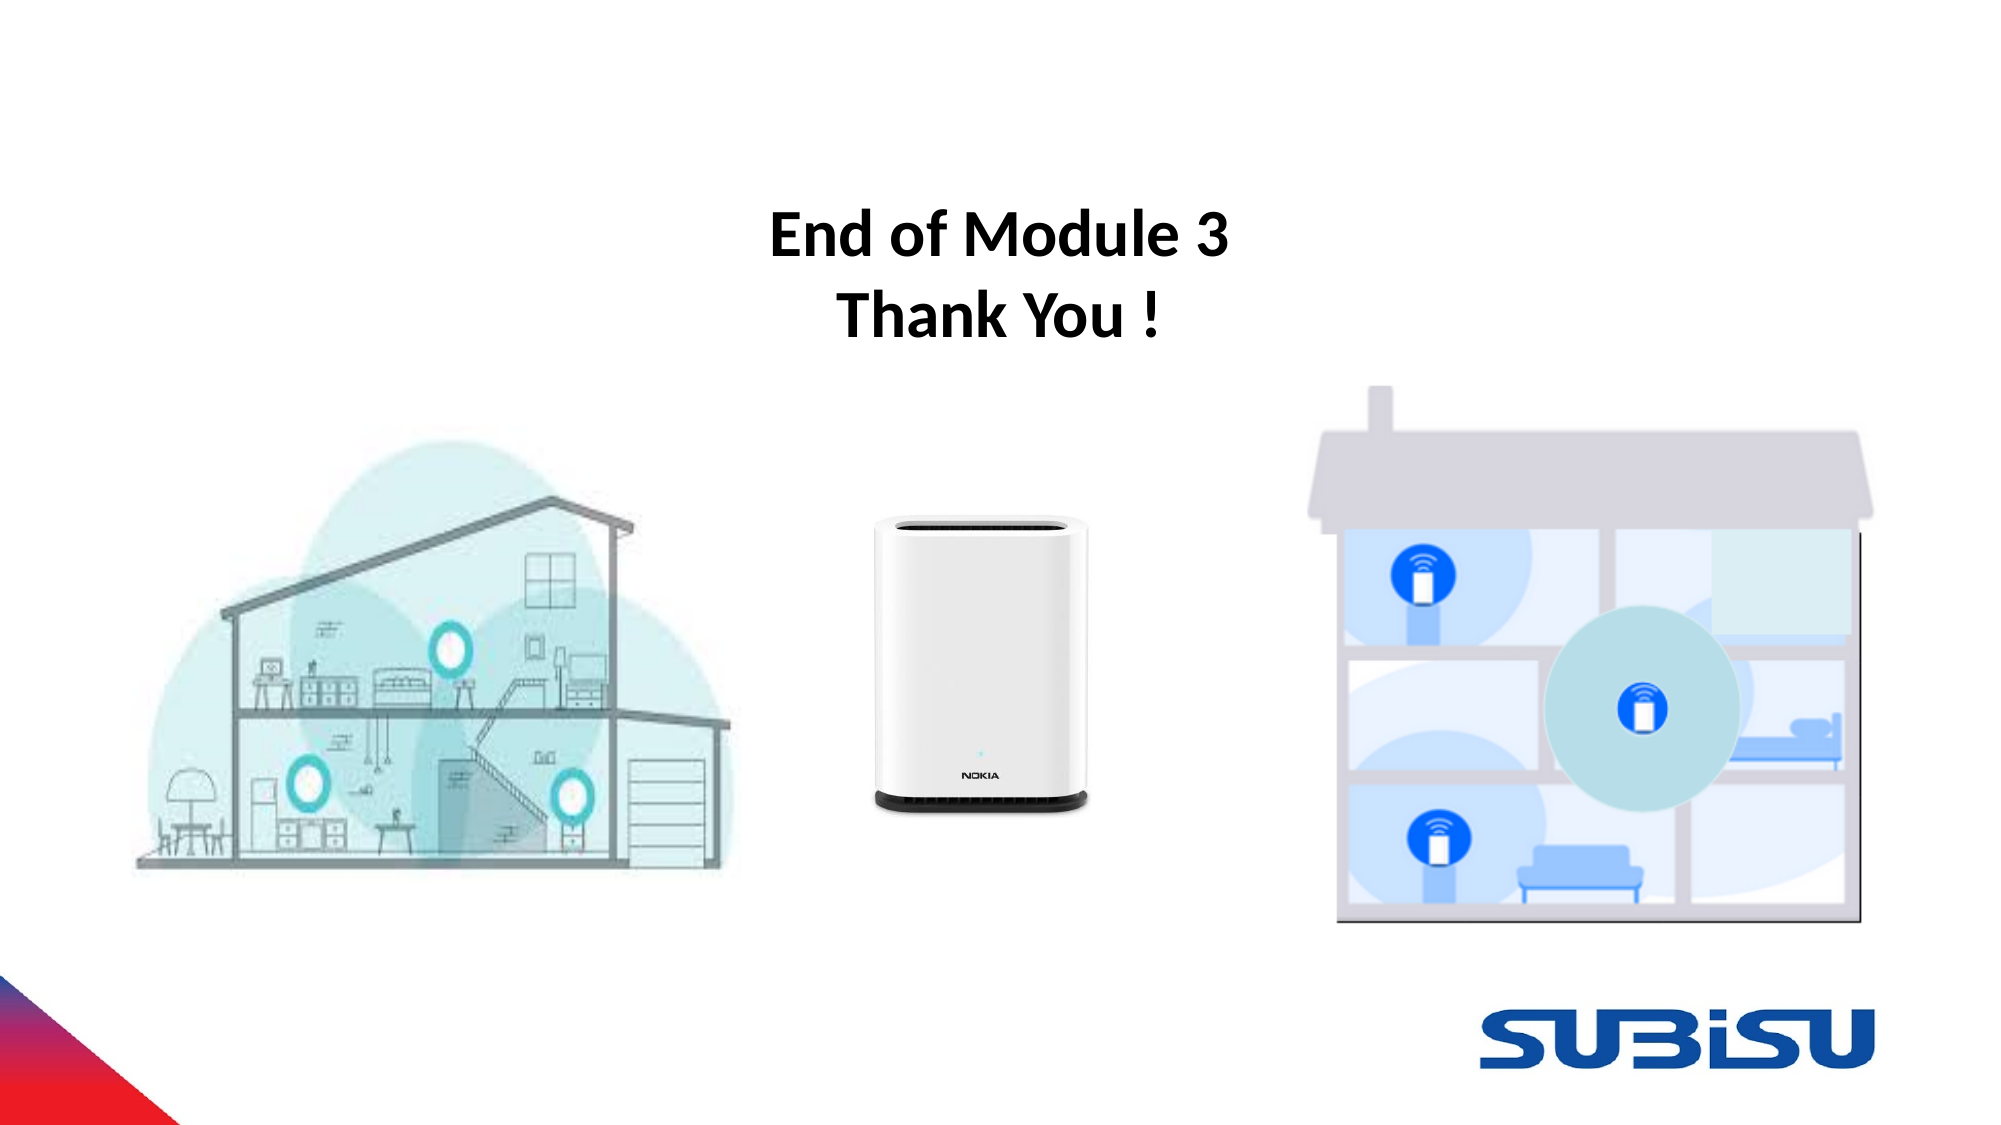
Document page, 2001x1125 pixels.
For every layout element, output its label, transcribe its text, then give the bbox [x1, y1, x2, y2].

picture [0, 0, 2000, 1125]
text_box End of Module 3 Thank You ! [324, 181, 1675, 362]
